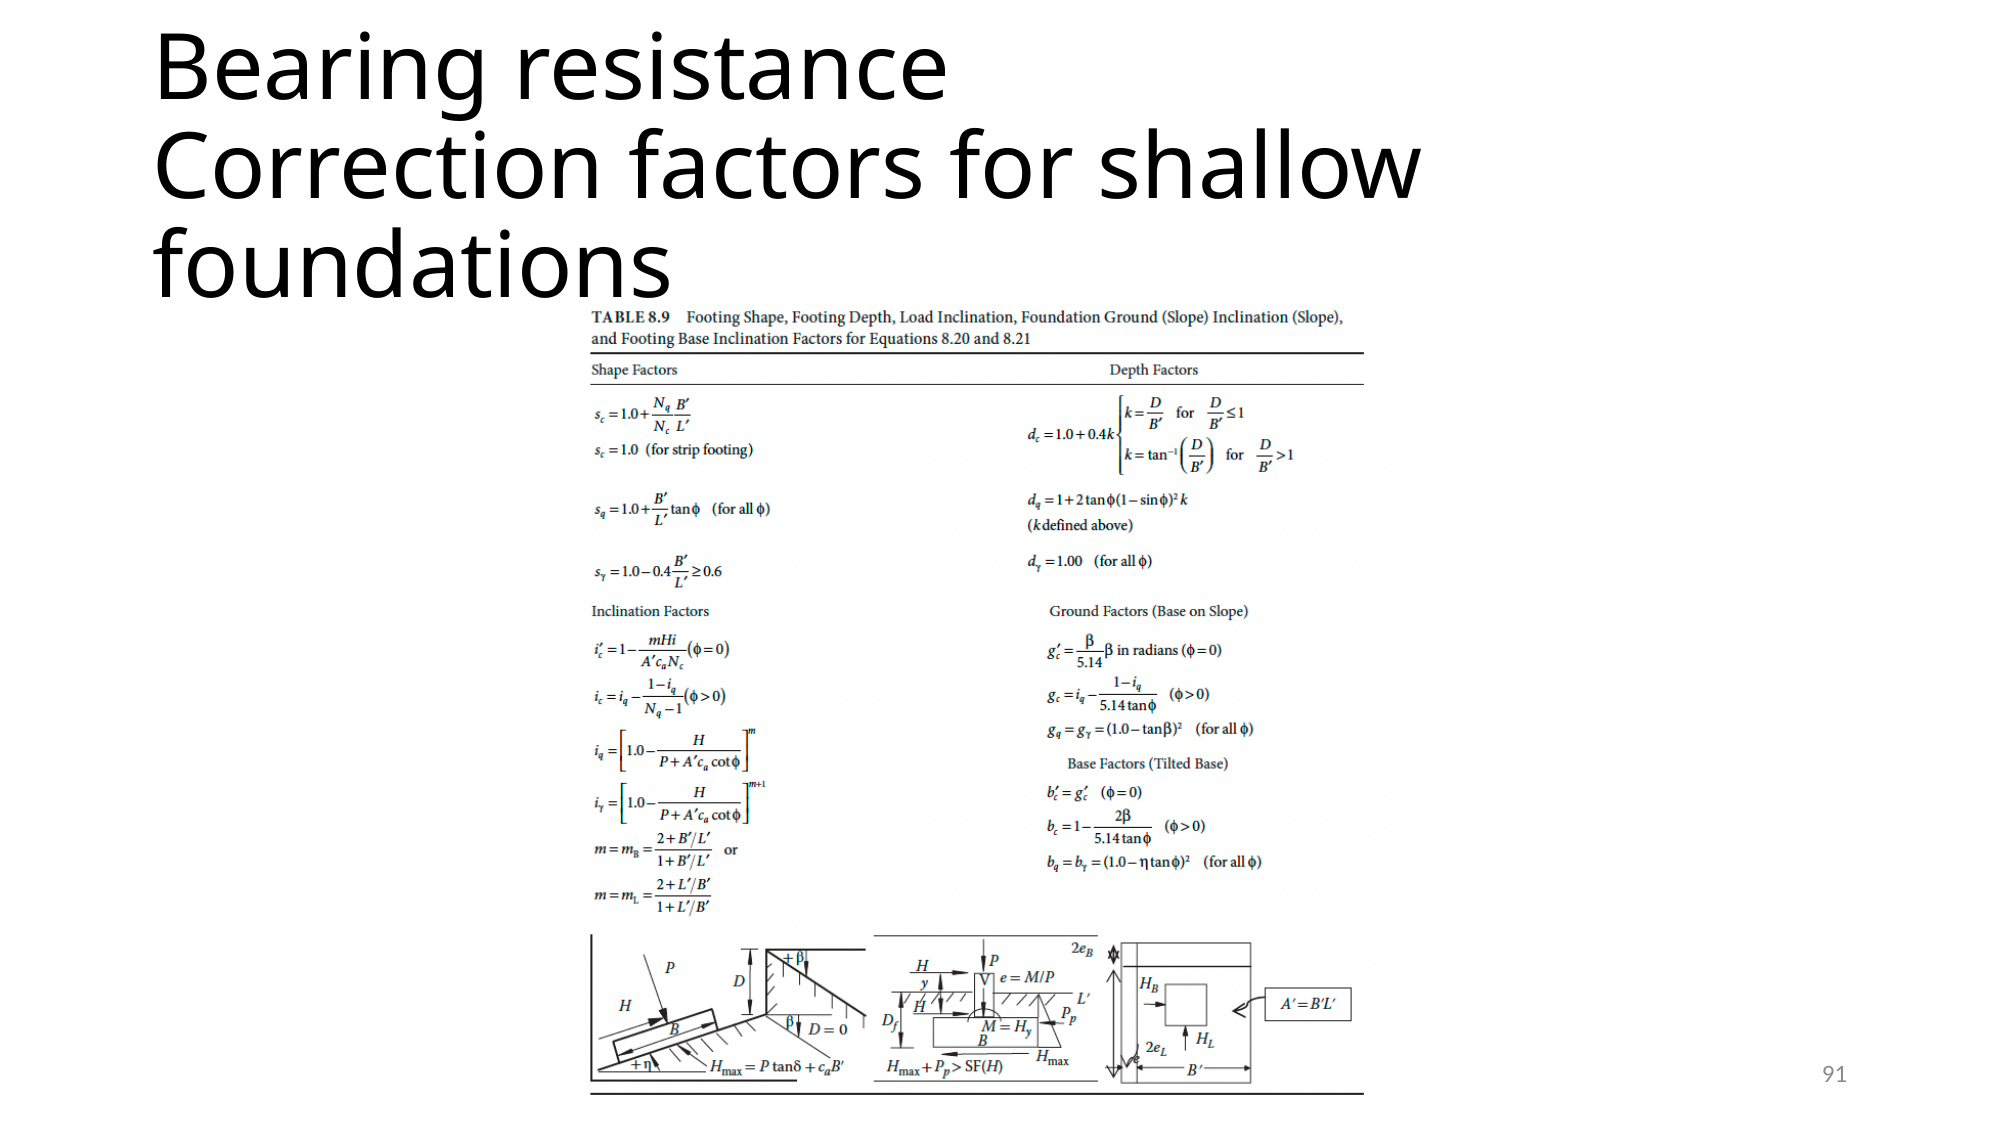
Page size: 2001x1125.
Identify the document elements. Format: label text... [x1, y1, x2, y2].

title Bearing resistance Correction factors for shallow foundations [137, 59, 1863, 278]
slide_number 91 [1412, 1042, 1863, 1103]
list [573, 299, 1413, 1099]
